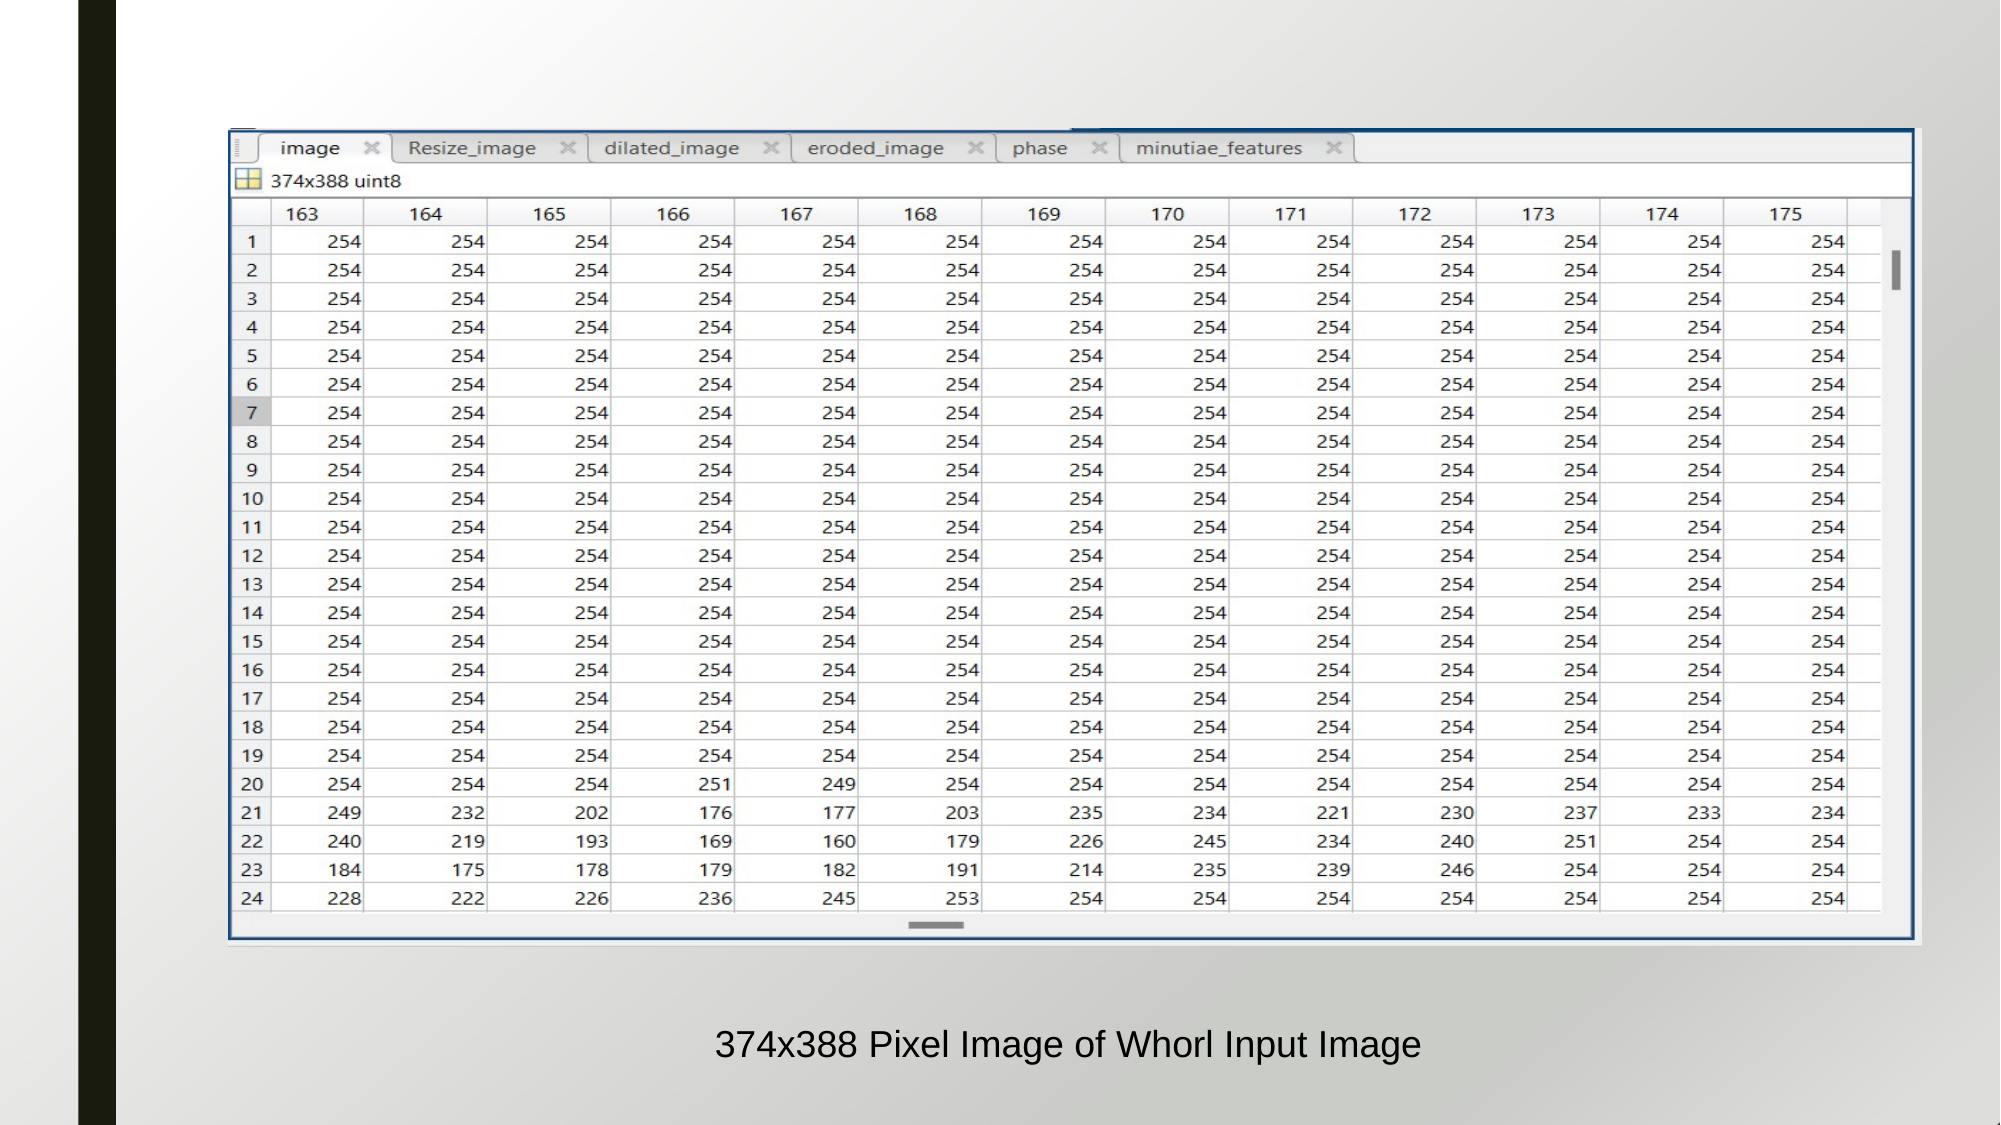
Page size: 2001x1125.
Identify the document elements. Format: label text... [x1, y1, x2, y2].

picture [116, 0, 2000, 1125]
text_box [599, 958, 1650, 1125]
picture [0, 0, 78, 1125]
text_box 374x388 Pixel Image of Whorl Input Image [699, 1012, 1488, 1073]
